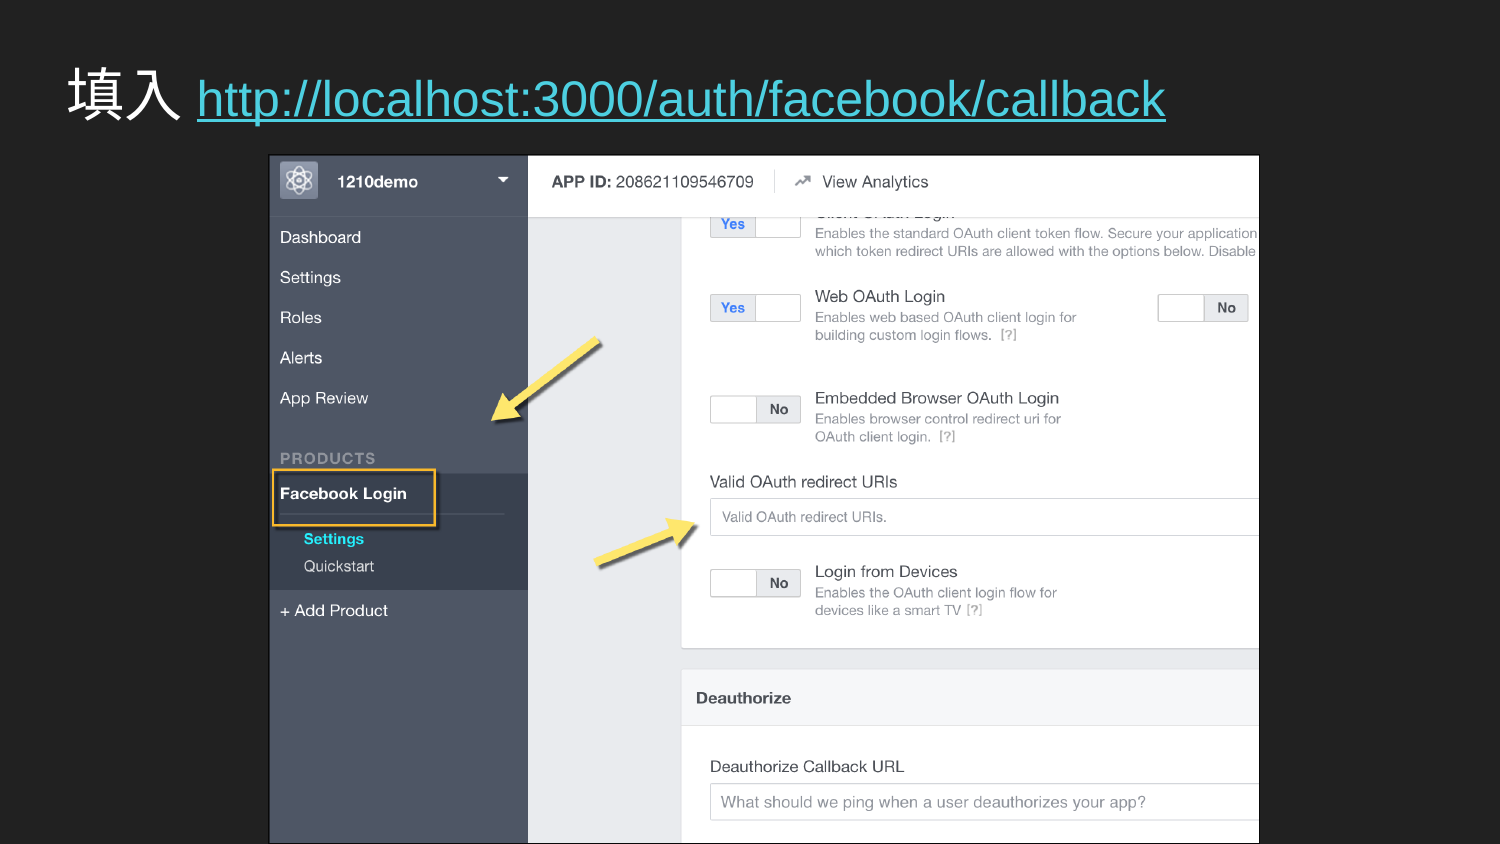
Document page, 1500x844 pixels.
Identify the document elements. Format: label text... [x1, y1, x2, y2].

title 填入http://localhost:3000/auth/facebook/callback [51, 42, 1449, 137]
picture [268, 154, 1260, 844]
